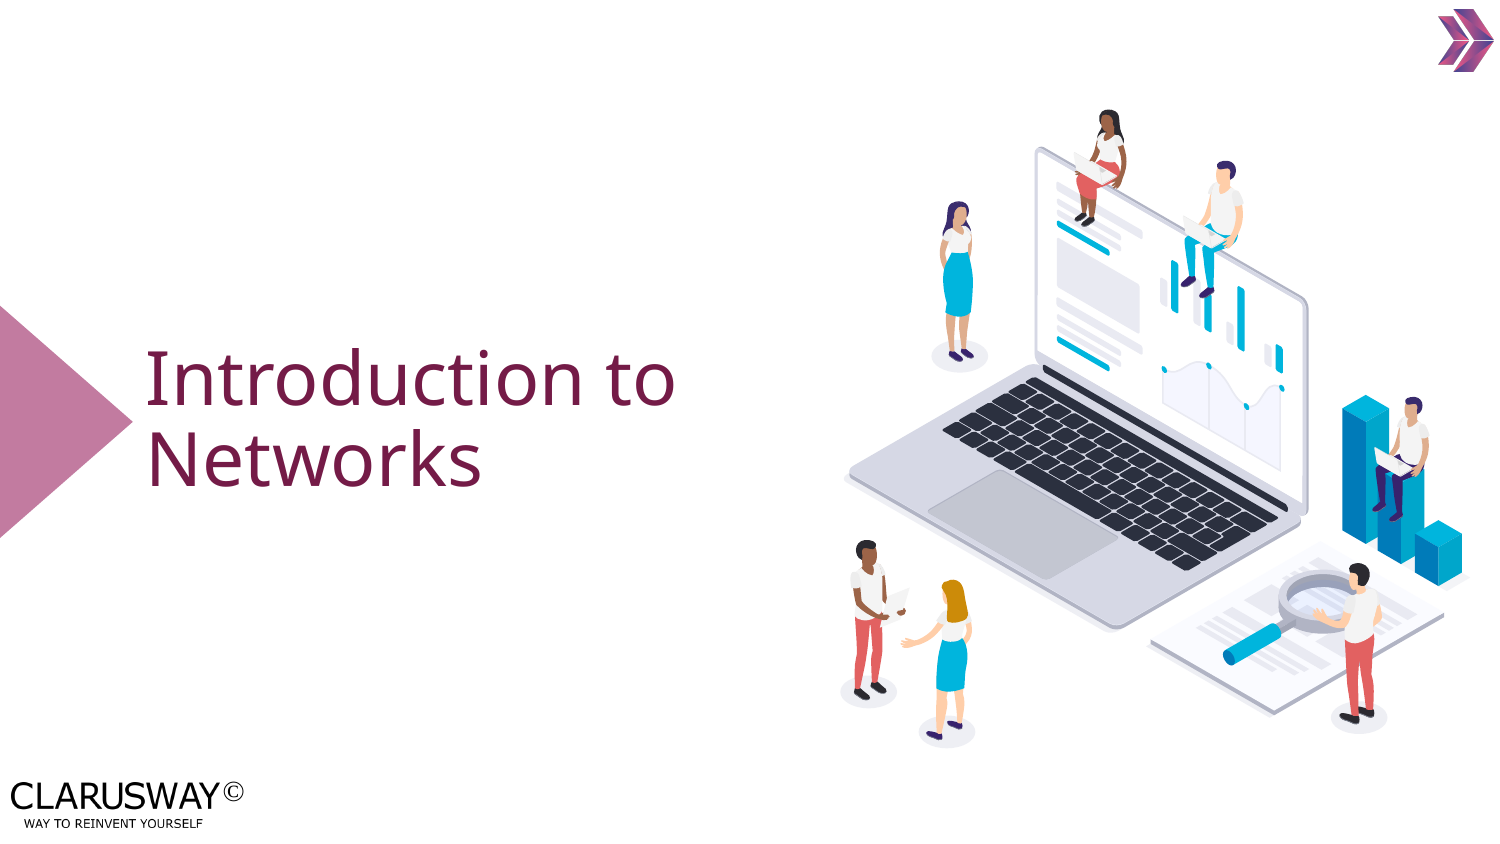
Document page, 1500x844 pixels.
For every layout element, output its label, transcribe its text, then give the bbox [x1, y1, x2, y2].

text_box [839, 109, 1471, 749]
title Introduction to Networks [145, 305, 834, 538]
picture [11, 782, 220, 828]
picture [1438, 9, 1494, 72]
